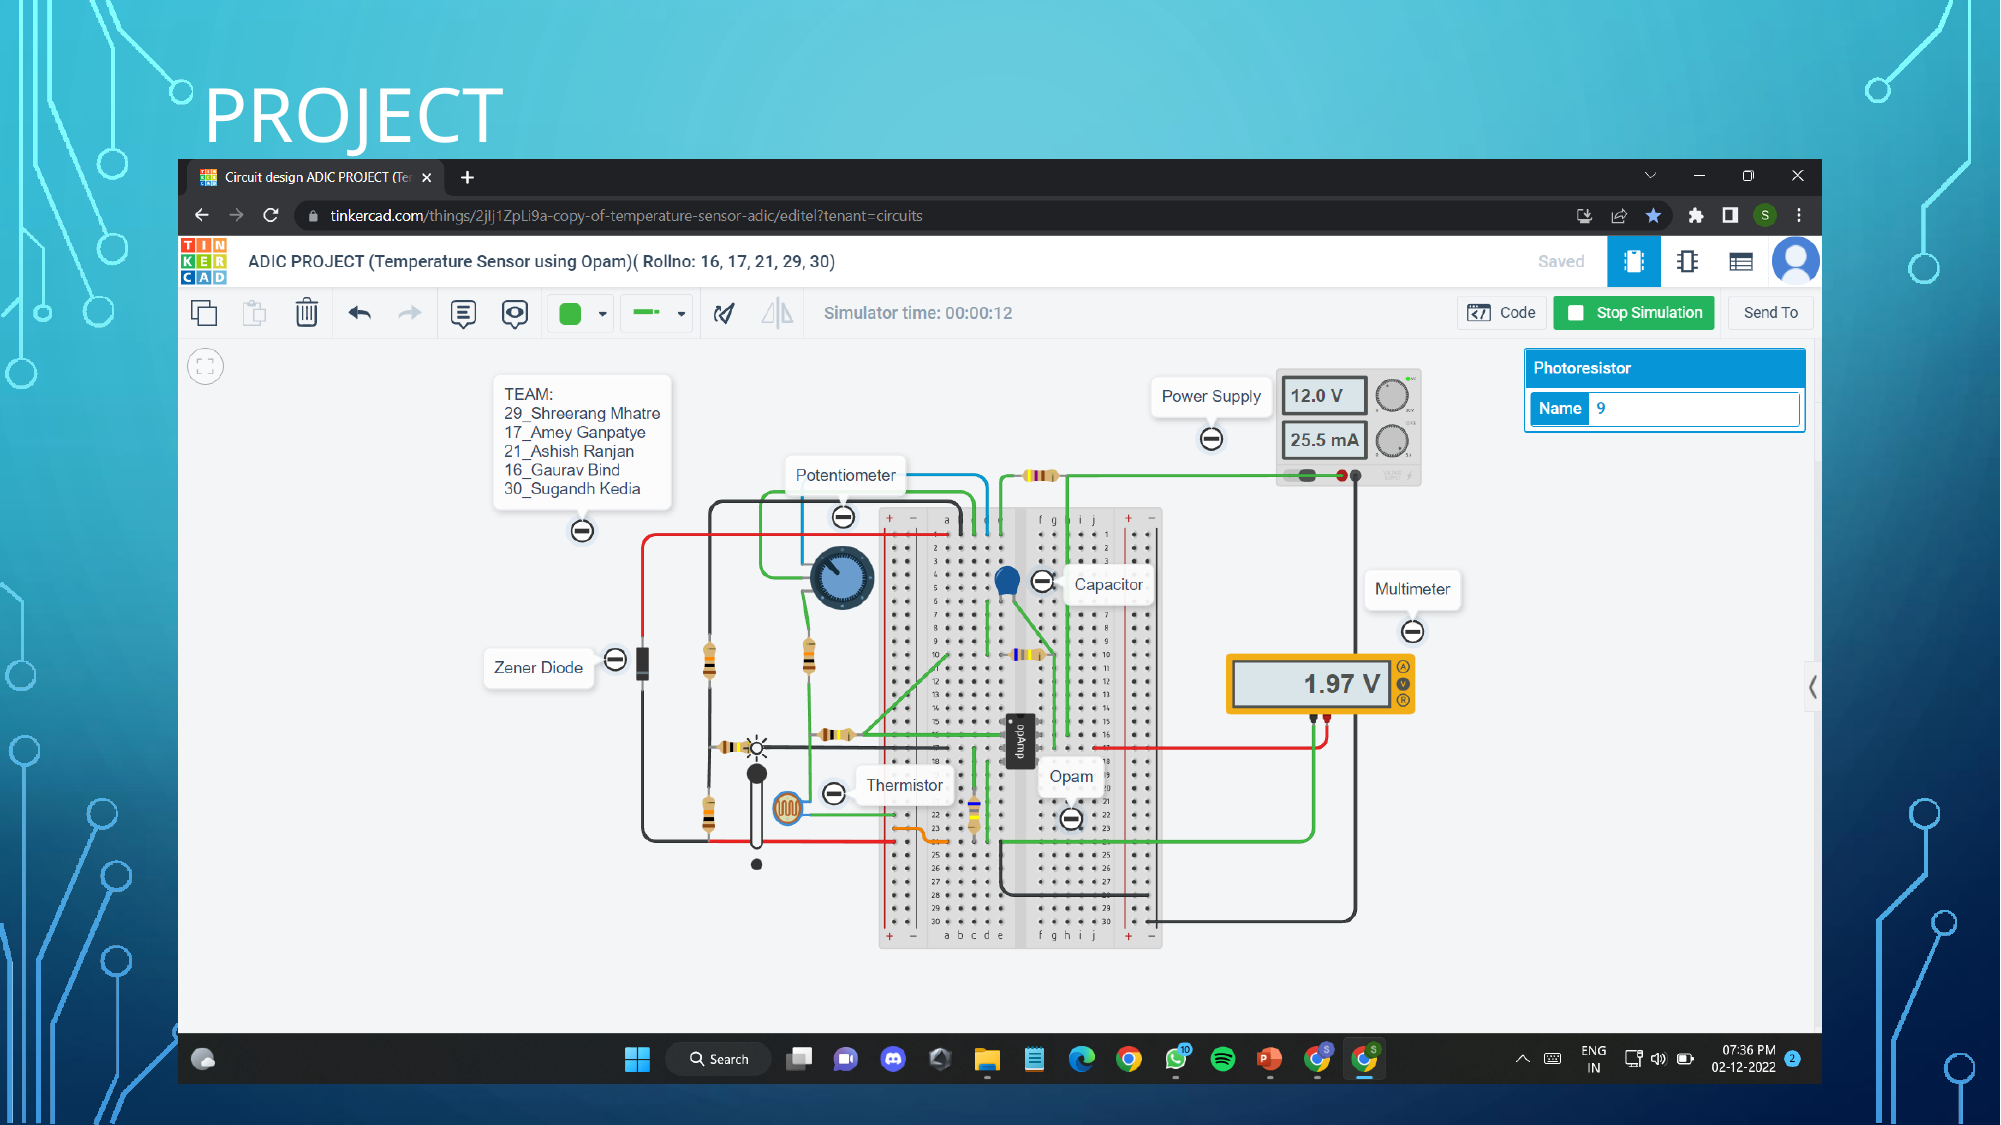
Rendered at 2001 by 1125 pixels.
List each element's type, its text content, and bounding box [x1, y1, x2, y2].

picture [0, 0, 2000, 1125]
title PROJECT SIMULATION [200, 65, 883, 157]
